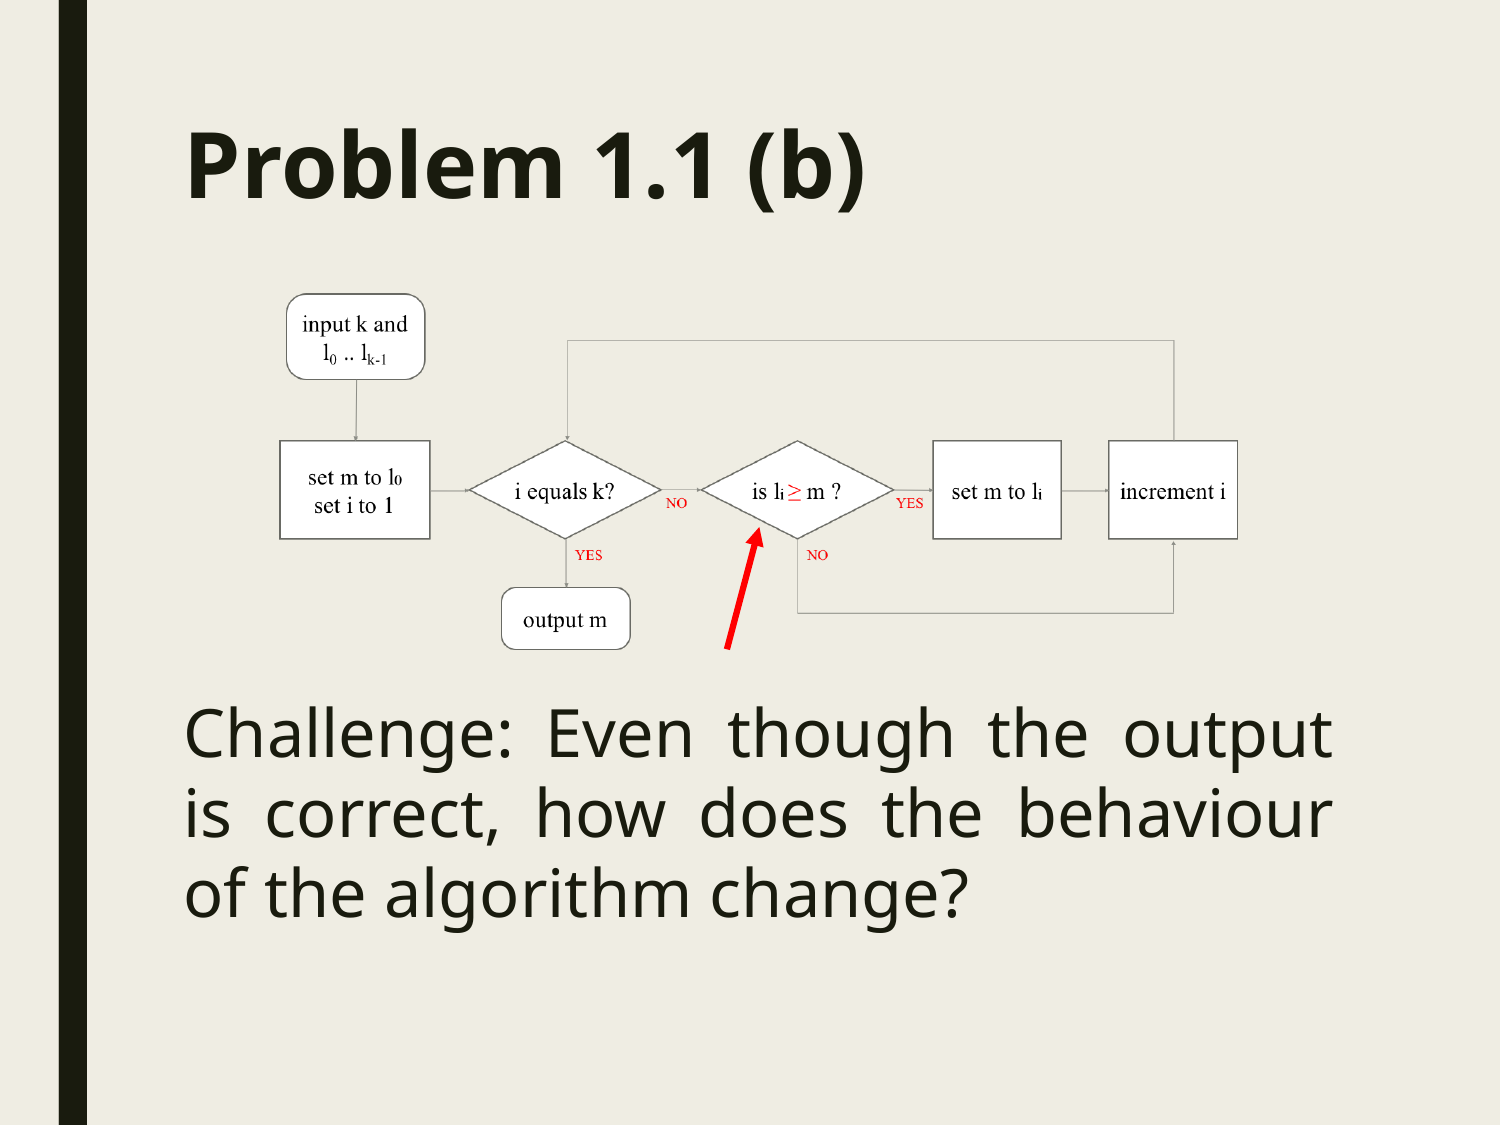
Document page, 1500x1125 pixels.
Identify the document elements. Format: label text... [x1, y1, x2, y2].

text_box Challenge: Even though the output is correct, how does the behaviour of the algorithm change? [168, 683, 1351, 1036]
title Problem 1.1 (b) [168, 112, 1351, 357]
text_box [279, 293, 1240, 650]
